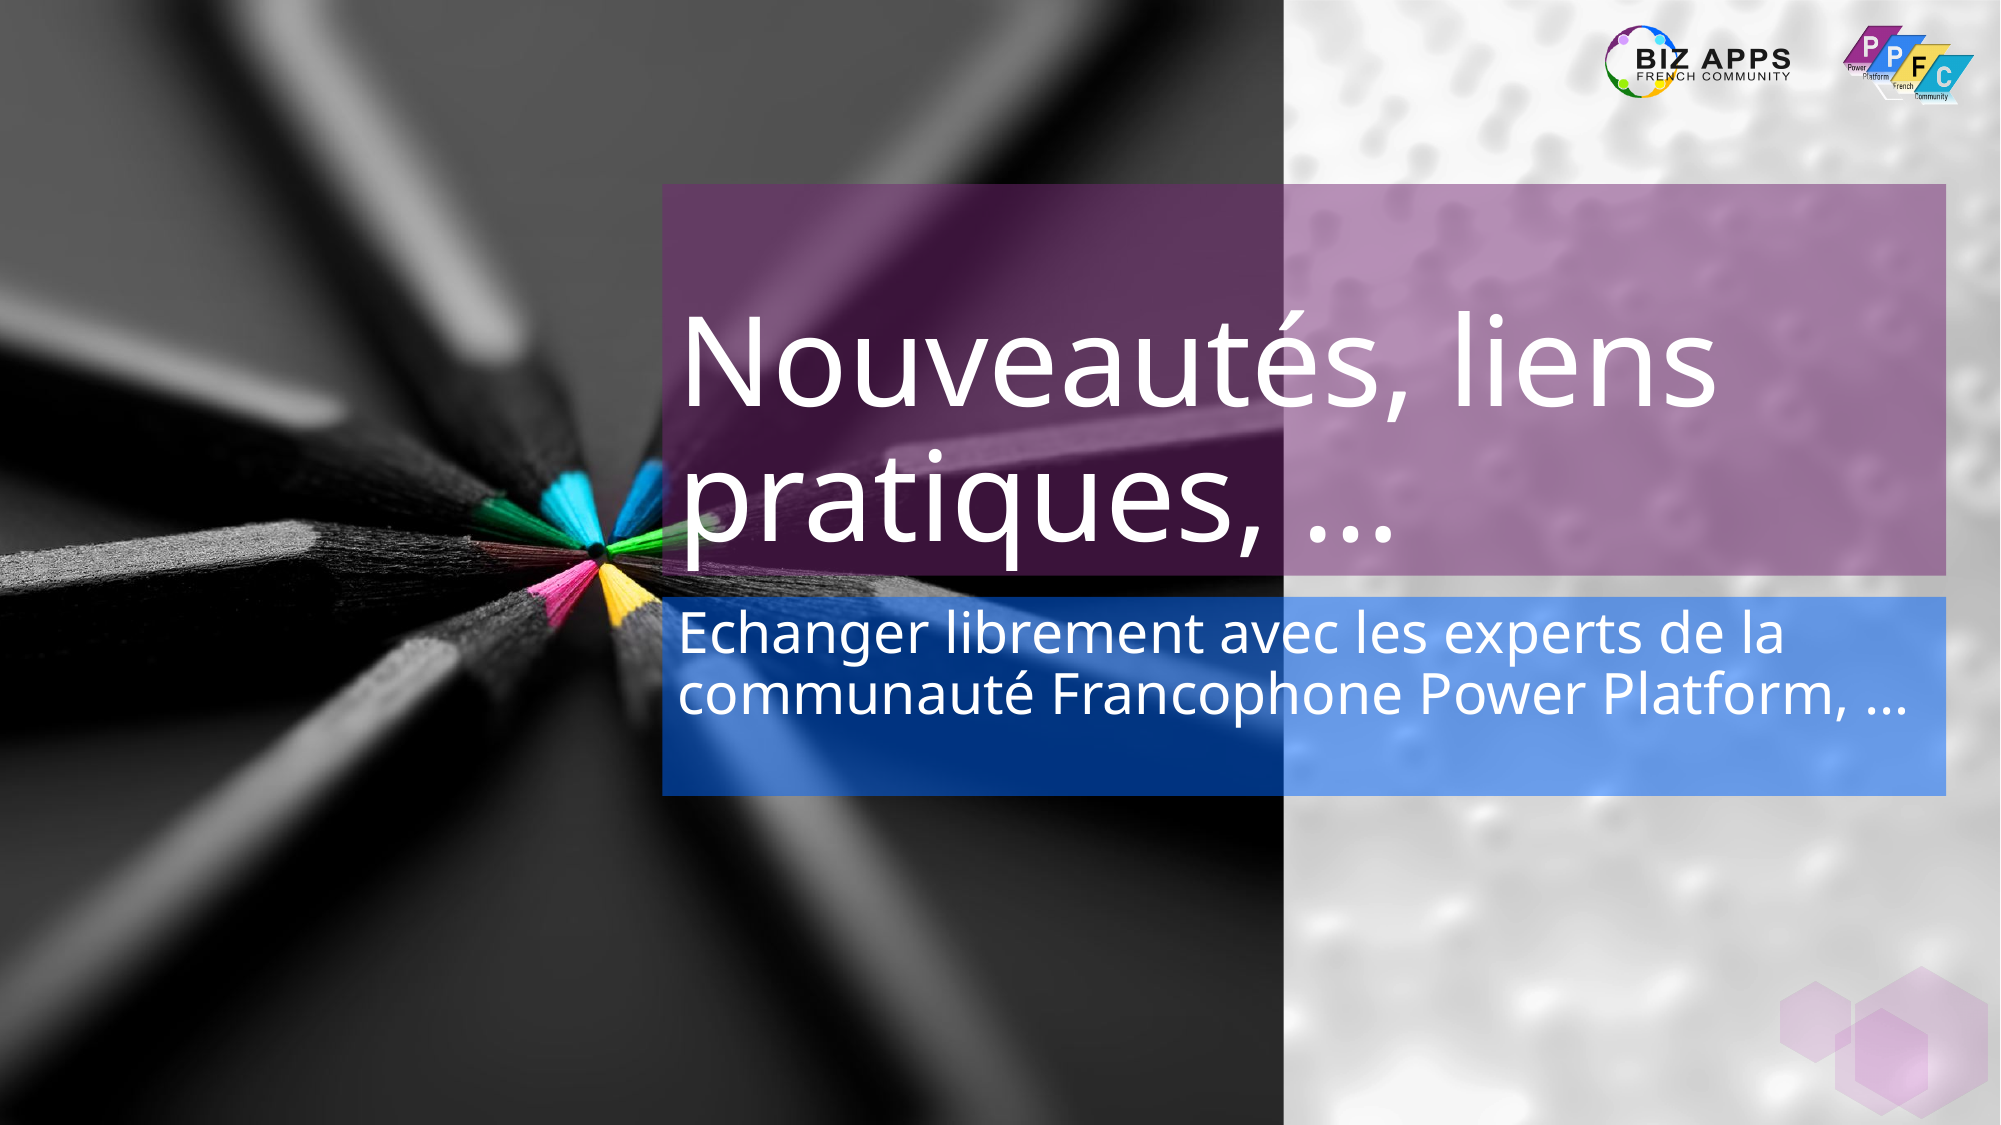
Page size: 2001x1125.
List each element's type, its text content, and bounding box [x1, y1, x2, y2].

subtitle Echanger librement avec les experts de la communauté Francophone Power Platform, … [1284, 596, 1947, 796]
title Nouveautés, liens pratiques, … [1284, 184, 1947, 576]
picture [0, 0, 2001, 1125]
